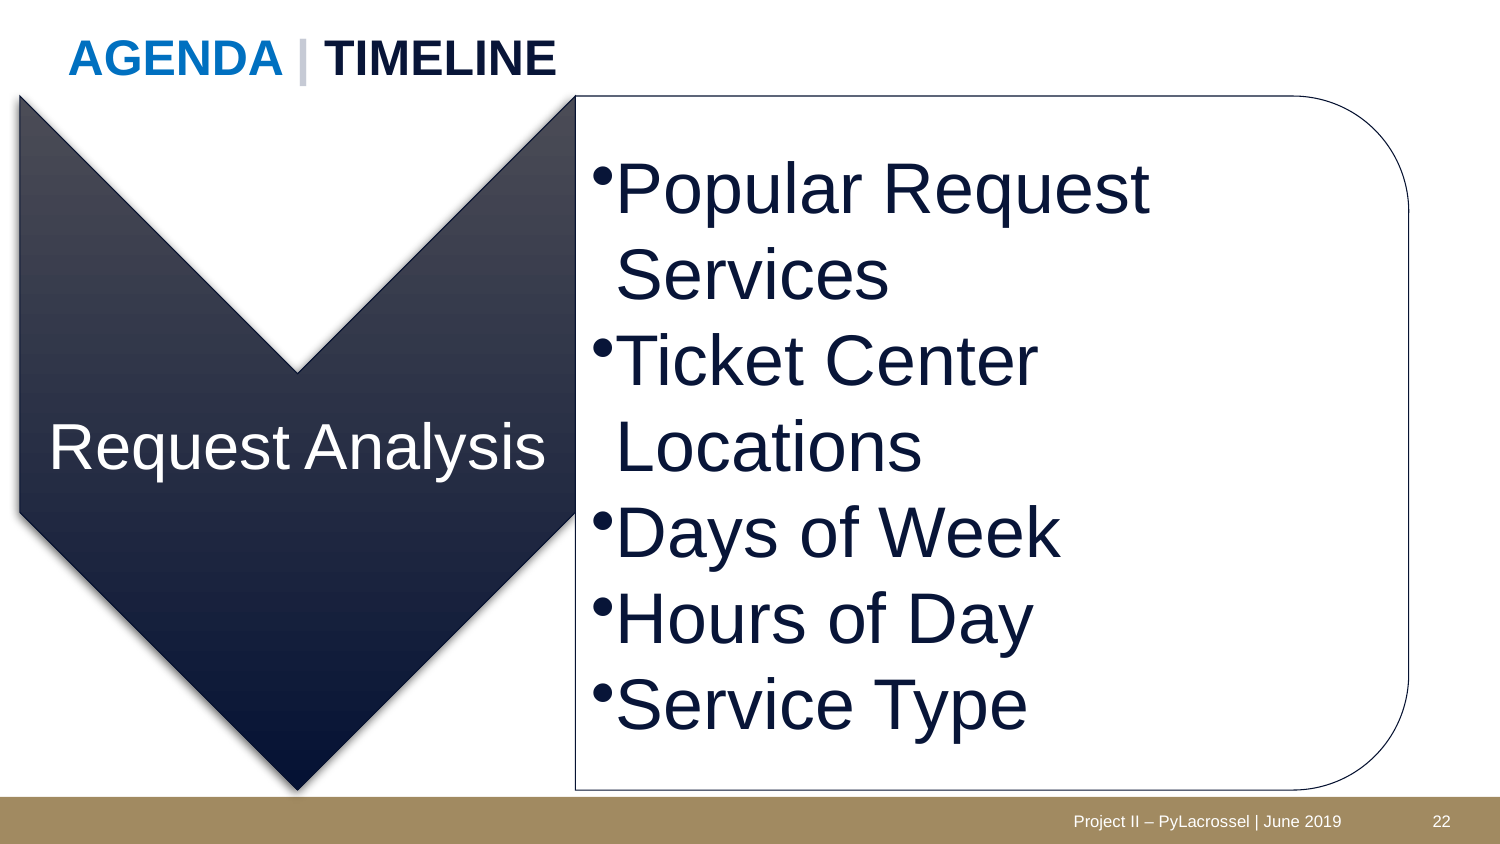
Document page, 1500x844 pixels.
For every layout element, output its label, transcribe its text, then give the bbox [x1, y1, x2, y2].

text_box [19, 95, 1409, 791]
text_box [1368, 17, 1464, 772]
text_box AGENDA | Timeline [52, 18, 924, 95]
